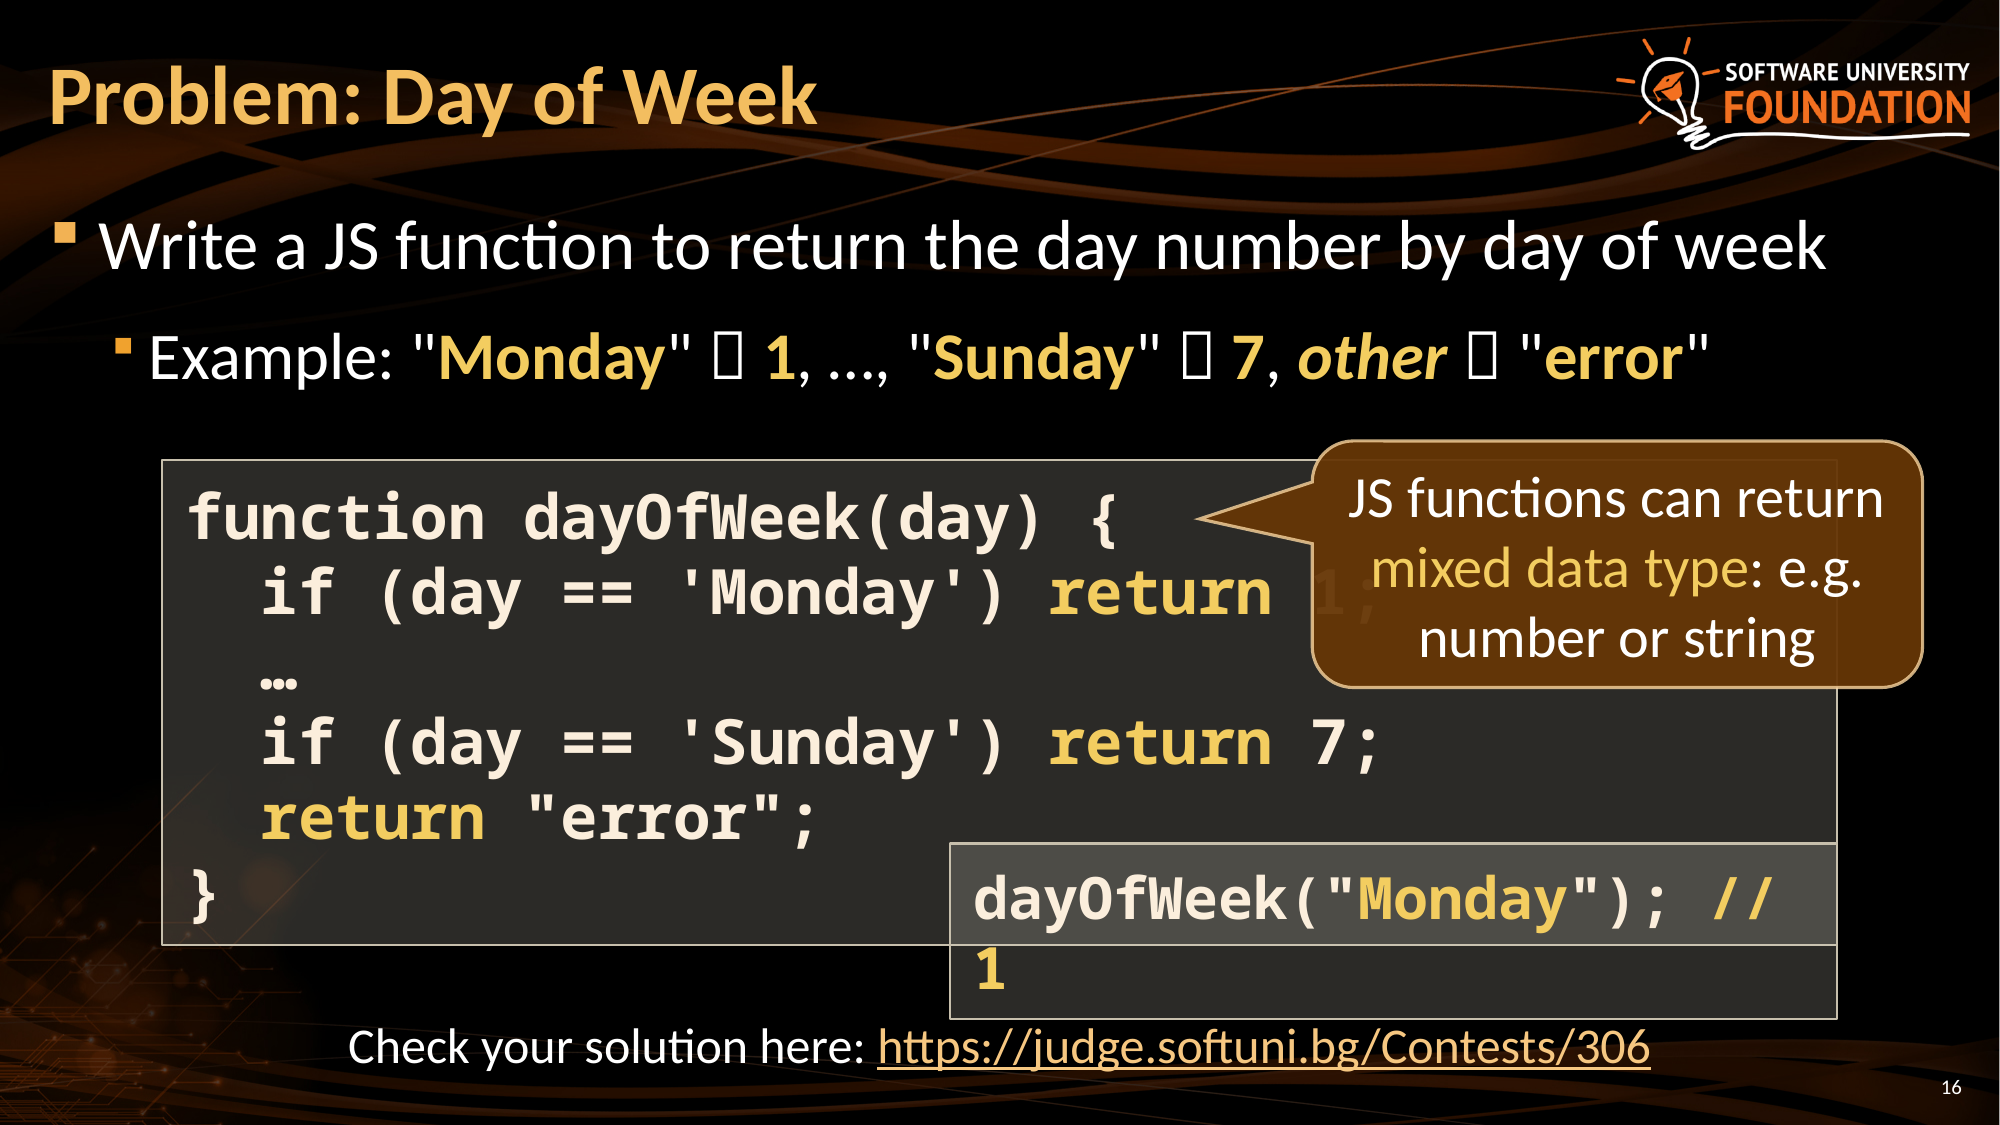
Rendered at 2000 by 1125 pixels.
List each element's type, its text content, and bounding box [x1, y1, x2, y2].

list Write a JS function to return the day number by day of week Example: "Monday"  1, …, "Sunday"  7, other  "error" [31, 188, 1968, 1103]
picture [0, 0, 2000, 1125]
title Problem: Day of Week [30, 6, 1602, 189]
text_box dayOfWeek("Monday"); // 1 [949, 843, 1838, 1019]
text_box Check your solution here: https://judge.softuni.bg/Contests/306 [133, 1006, 1866, 1082]
text_box JS functions can return mixed data type: e.g. number or string [1195, 439, 1924, 689]
text_box function dayOfWeek(day) { if (day == 'Monday') return 1; … if (day == 'Sunday') return 7; return "error"; } [162, 459, 1838, 945]
